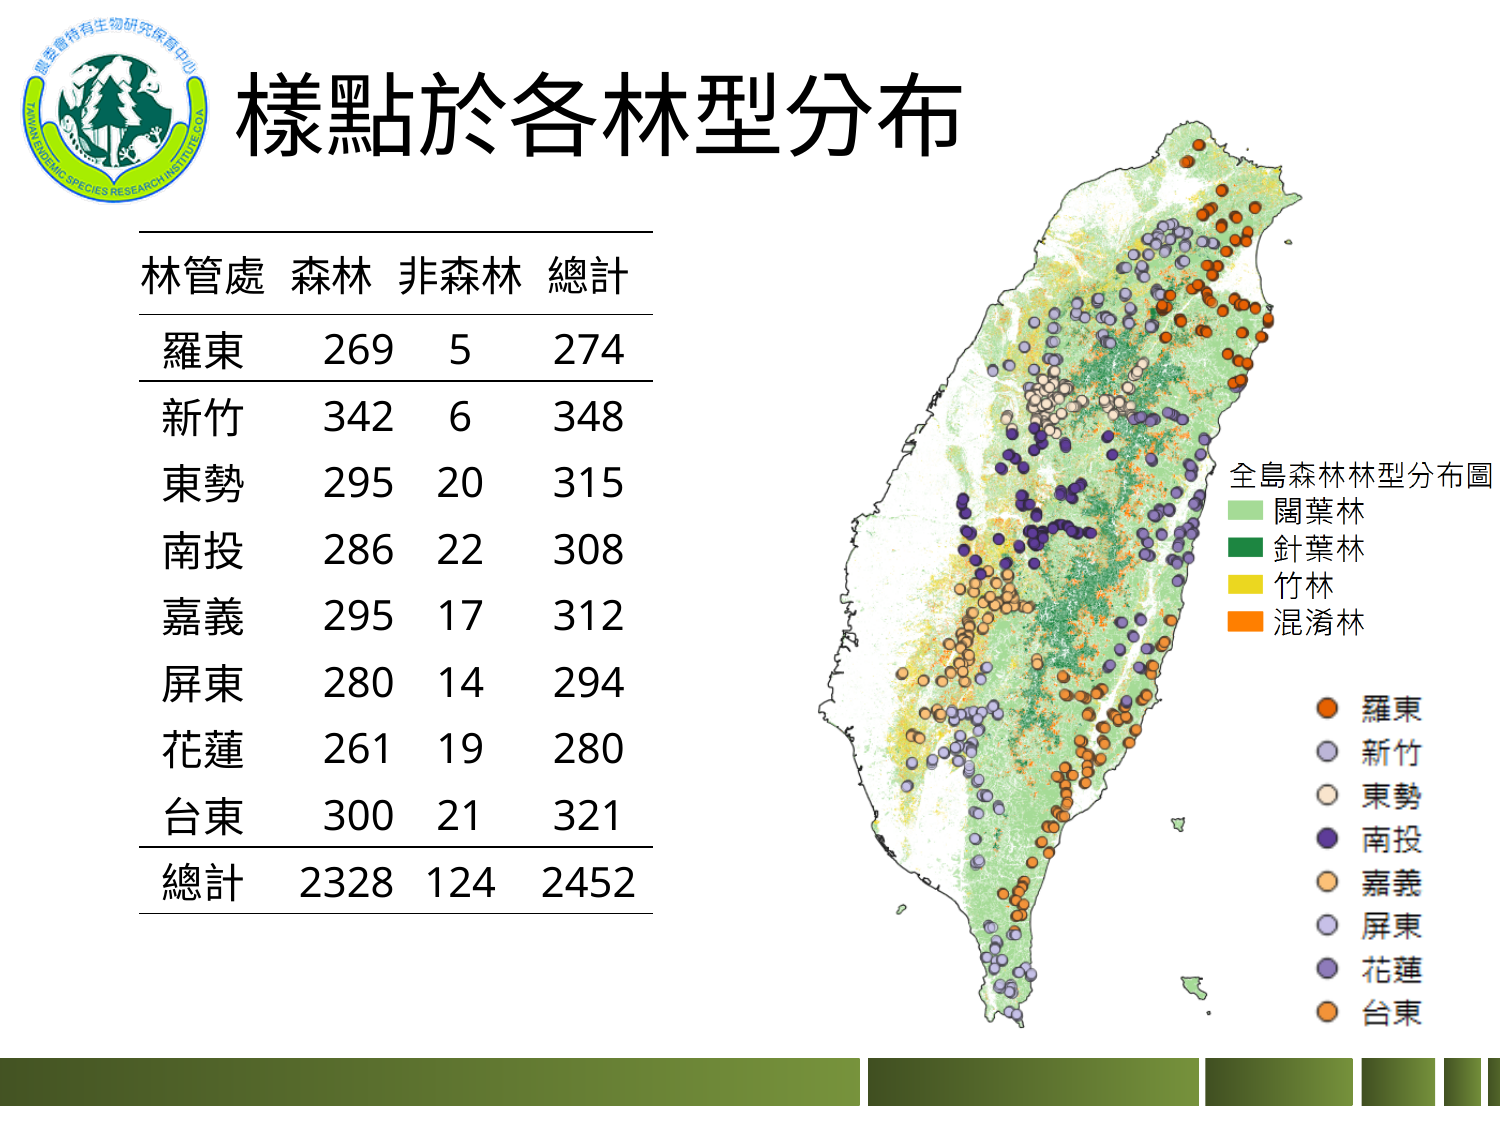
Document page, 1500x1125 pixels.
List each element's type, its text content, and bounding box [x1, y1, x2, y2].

table_cell 總計 [139, 848, 268, 913]
table_header 林管處 [139, 233, 268, 314]
table_cell 342 [268, 382, 396, 448]
table_cell 274 [525, 315, 653, 380]
table_cell 21 [396, 780, 525, 846]
table_cell 295 [268, 448, 396, 514]
table_header 森林 [268, 233, 396, 314]
table_cell 台東 [139, 780, 268, 846]
table_cell 19 [396, 714, 525, 780]
table_cell 東勢 [139, 448, 268, 514]
table_header 總計 [525, 233, 653, 314]
table_cell 280 [268, 647, 396, 714]
table_cell 嘉義 [139, 581, 268, 647]
table_cell 5 [396, 315, 525, 380]
table_cell 280 [525, 714, 653, 780]
table_cell 2328 [268, 848, 396, 913]
table_cell 295 [268, 581, 396, 647]
table_cell 261 [268, 714, 396, 780]
table_cell 22 [396, 514, 525, 581]
table_cell 屏東 [139, 647, 268, 714]
table_cell 6 [396, 382, 525, 448]
picture [814, 107, 1500, 1042]
table_cell 羅東 [139, 315, 268, 380]
table_cell 17 [396, 581, 525, 647]
table_cell 2452 [525, 848, 653, 913]
table_cell 269 [268, 315, 396, 380]
title 樣點於各林型分布 [218, 19, 1480, 207]
table_cell 312 [525, 581, 653, 647]
table_cell 花蓮 [139, 714, 268, 780]
table_cell 321 [525, 780, 653, 846]
table_cell 315 [525, 448, 653, 514]
picture [17, 17, 211, 207]
table_cell 新竹 [139, 382, 268, 448]
table_cell 南投 [139, 514, 268, 581]
table_cell 14 [396, 647, 525, 714]
table_cell 294 [525, 647, 653, 714]
table_cell 300 [268, 780, 396, 846]
table_cell 20 [396, 448, 525, 514]
table_cell 286 [268, 514, 396, 581]
table_header 非森林 [396, 233, 525, 314]
table_cell 124 [396, 848, 525, 913]
table_cell 348 [525, 382, 653, 448]
table_cell 308 [525, 514, 653, 581]
